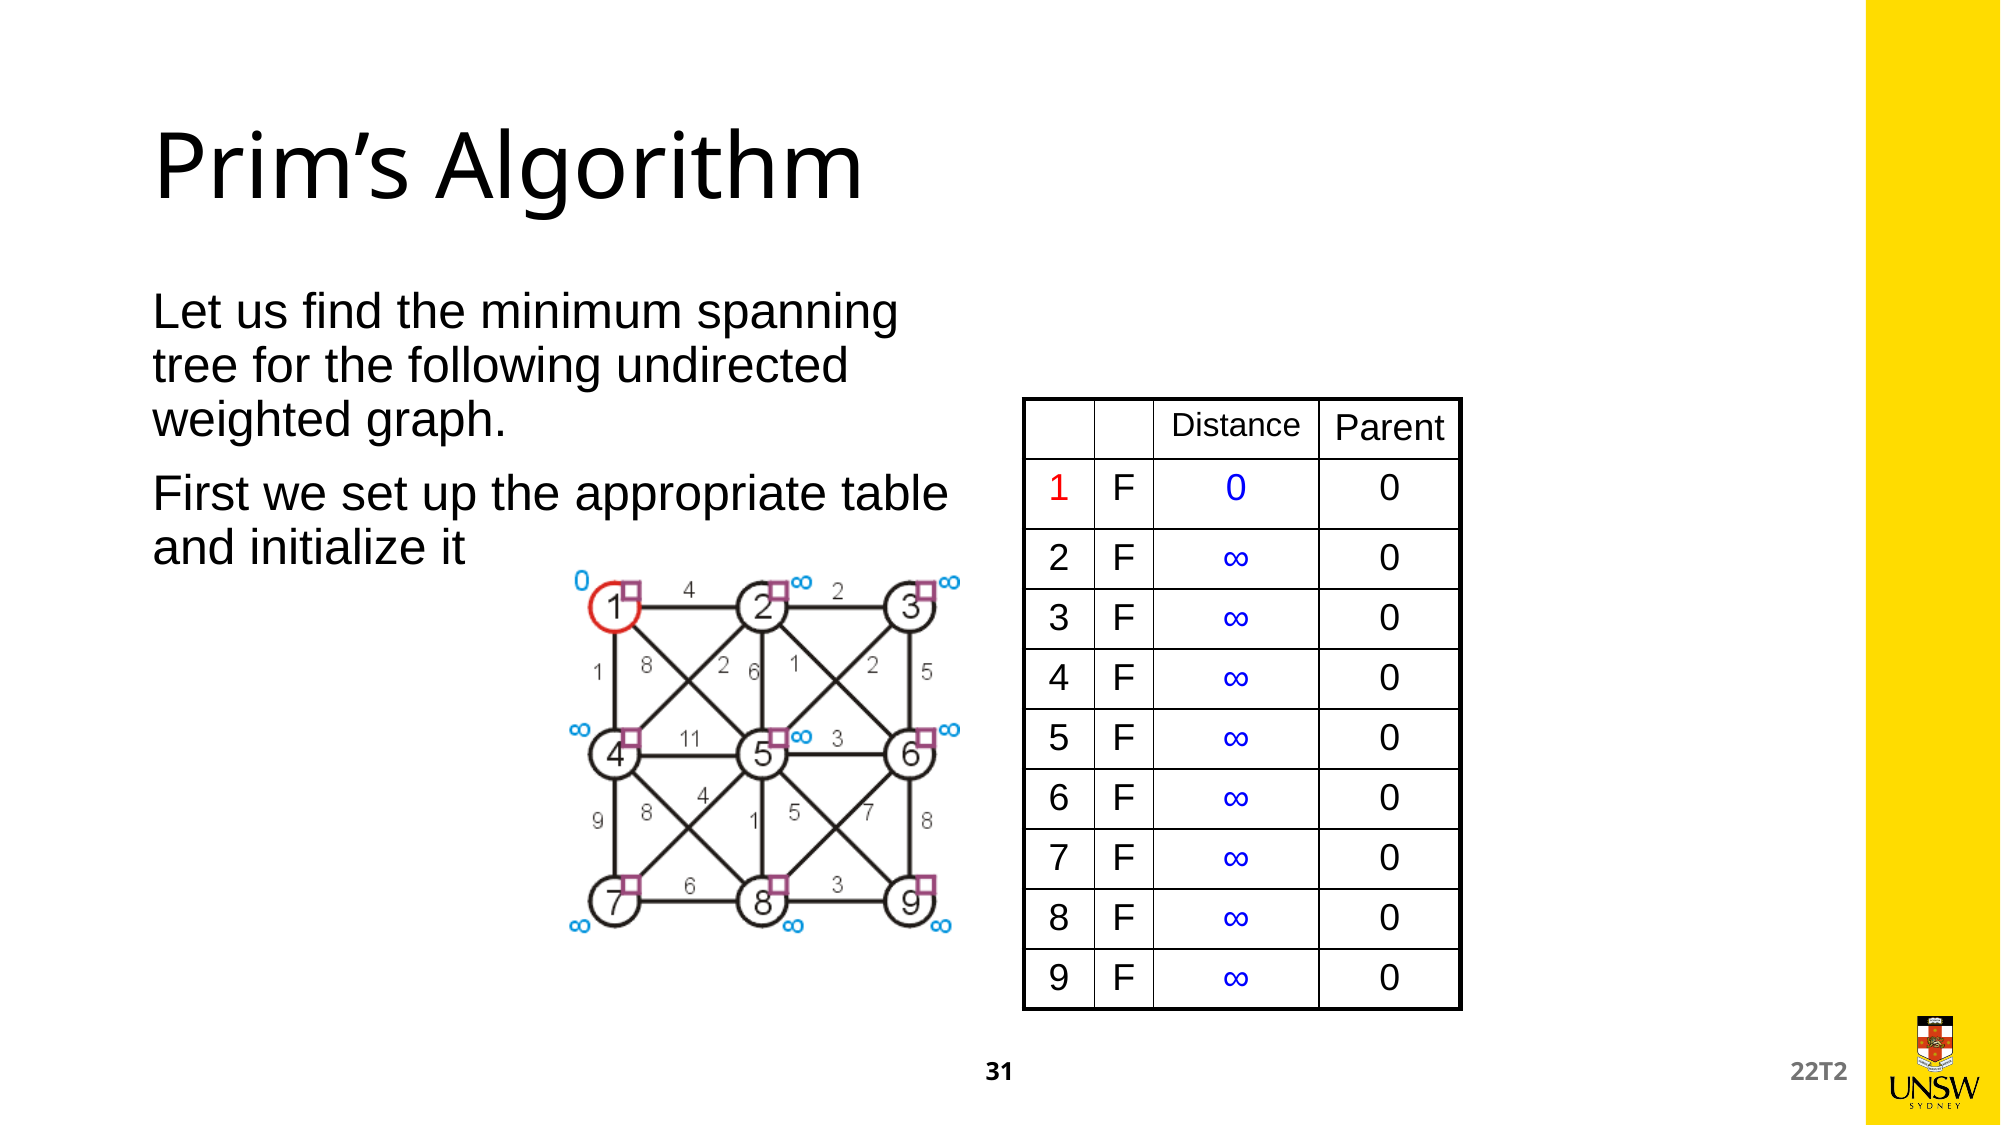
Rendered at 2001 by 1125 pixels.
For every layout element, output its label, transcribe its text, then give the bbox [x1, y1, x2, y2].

table_cell ∞ [1154, 890, 1318, 948]
picture [557, 566, 960, 943]
table_cell 3 [1026, 590, 1094, 648]
table_cell ∞ [1154, 830, 1318, 888]
table_cell ∞ [1154, 590, 1318, 648]
table_cell F [1095, 530, 1153, 588]
table_cell ∞ [1154, 530, 1318, 588]
table_cell F [1095, 830, 1153, 888]
table_cell 0 [1320, 650, 1458, 708]
table_cell 1 [1026, 460, 1094, 528]
table_cell F [1095, 890, 1153, 948]
table_header Parent [1320, 401, 1458, 458]
table_cell 5 [1026, 710, 1094, 768]
table_cell 7 [1026, 830, 1094, 888]
table_cell 0 [1320, 460, 1458, 528]
table_cell 0 [1320, 530, 1458, 588]
table_cell 0 [1320, 830, 1458, 888]
table_header [1026, 401, 1094, 458]
table_cell ∞ [1154, 950, 1318, 1007]
table_cell F [1095, 710, 1153, 768]
table_cell 0 [1320, 770, 1458, 828]
table_header Distance [1154, 401, 1318, 458]
table_cell 8 [1026, 890, 1094, 948]
table_cell F [1095, 950, 1153, 1007]
table_cell ∞ [1154, 650, 1318, 708]
table_cell 0 [1320, 890, 1458, 948]
table_cell 0 [1320, 590, 1458, 648]
table_cell 0 [1320, 710, 1458, 768]
table_cell 6 [1026, 770, 1094, 828]
footer 22T2 [1225, 1042, 1863, 1103]
table_cell F [1095, 460, 1153, 528]
table_cell 4 [1026, 650, 1094, 708]
table_cell ∞ [1154, 710, 1318, 768]
table_cell F [1095, 590, 1153, 648]
table_header [1095, 401, 1153, 458]
slide_number 31 [774, 1042, 1225, 1103]
table_cell 0 [1154, 460, 1318, 528]
table_cell F [1095, 770, 1153, 828]
table_cell 9 [1026, 950, 1094, 1007]
table_cell 2 [1026, 530, 1094, 588]
table_cell ∞ [1154, 770, 1318, 828]
picture [1890, 1016, 1980, 1109]
table_cell 0 [1320, 950, 1458, 1007]
title Prim’s Algorithm [137, 59, 1863, 278]
list Let us find the minimum spanning tree for the following undirected weighted graph. First we set up the appropriate table and initialize it [137, 277, 1007, 992]
table_cell F [1095, 650, 1153, 708]
